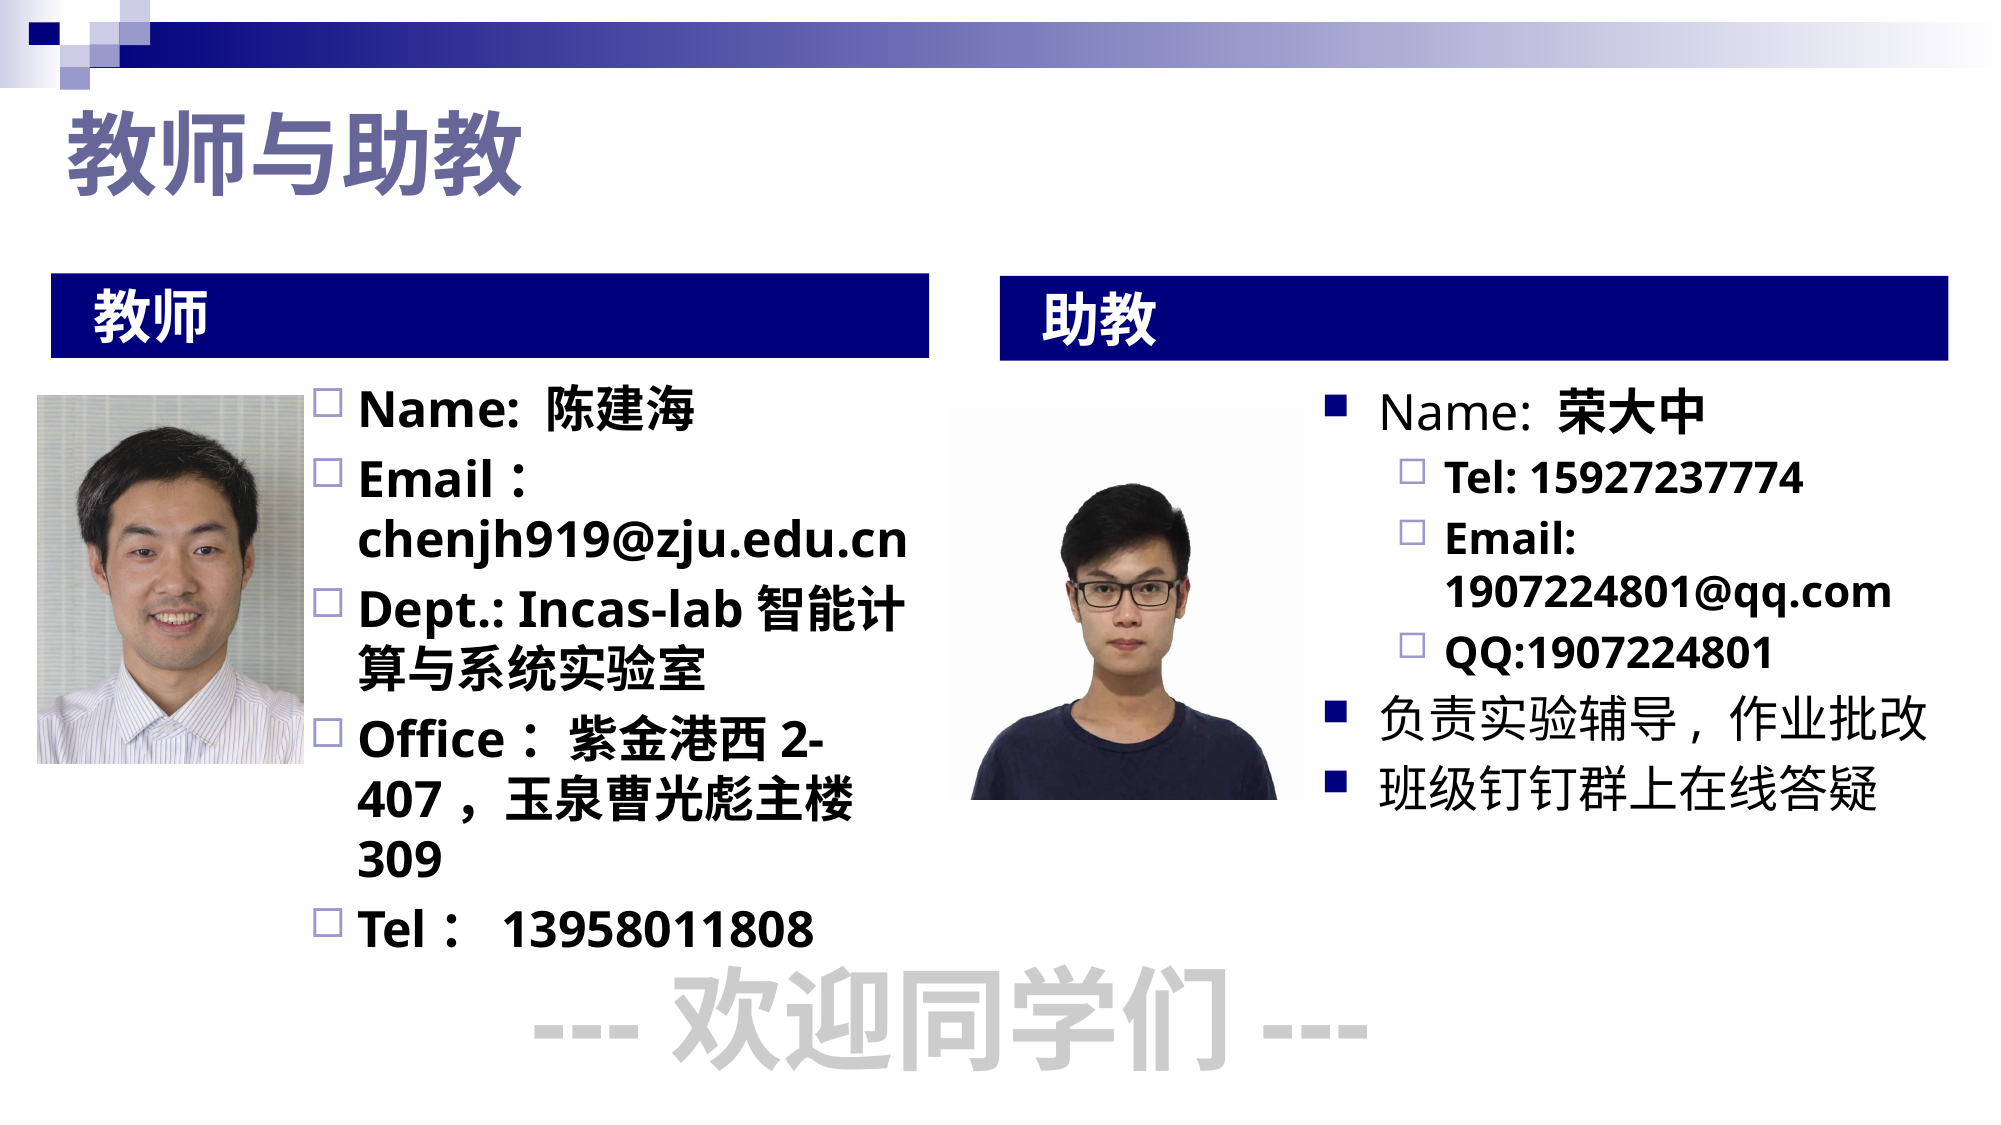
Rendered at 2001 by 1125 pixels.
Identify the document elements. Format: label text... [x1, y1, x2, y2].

text_box 助教 [999, 275, 1949, 361]
text_box Name: 荣大中 Tel: 15927237774 Email: 1907224801@qq.com QQ:1907224801 负责实验辅导, 作业批改 班级钉钉群上在线答疑 [1307, 373, 1949, 877]
picture [36, 395, 304, 764]
text_box ---欢迎同学们--- [515, 941, 1388, 1092]
list Name: 陈建海 Email：chenjh919@zju.edu.cn Dept.: Incas-lab智能计算与系统实验室 Office：紫金港西2-407，玉泉曹光彪主楼309 Tel：13958011808 [220, 370, 964, 894]
title 教师与助教 [51, 72, 1852, 232]
picture [947, 408, 1305, 800]
text_box 教师 [51, 273, 930, 358]
